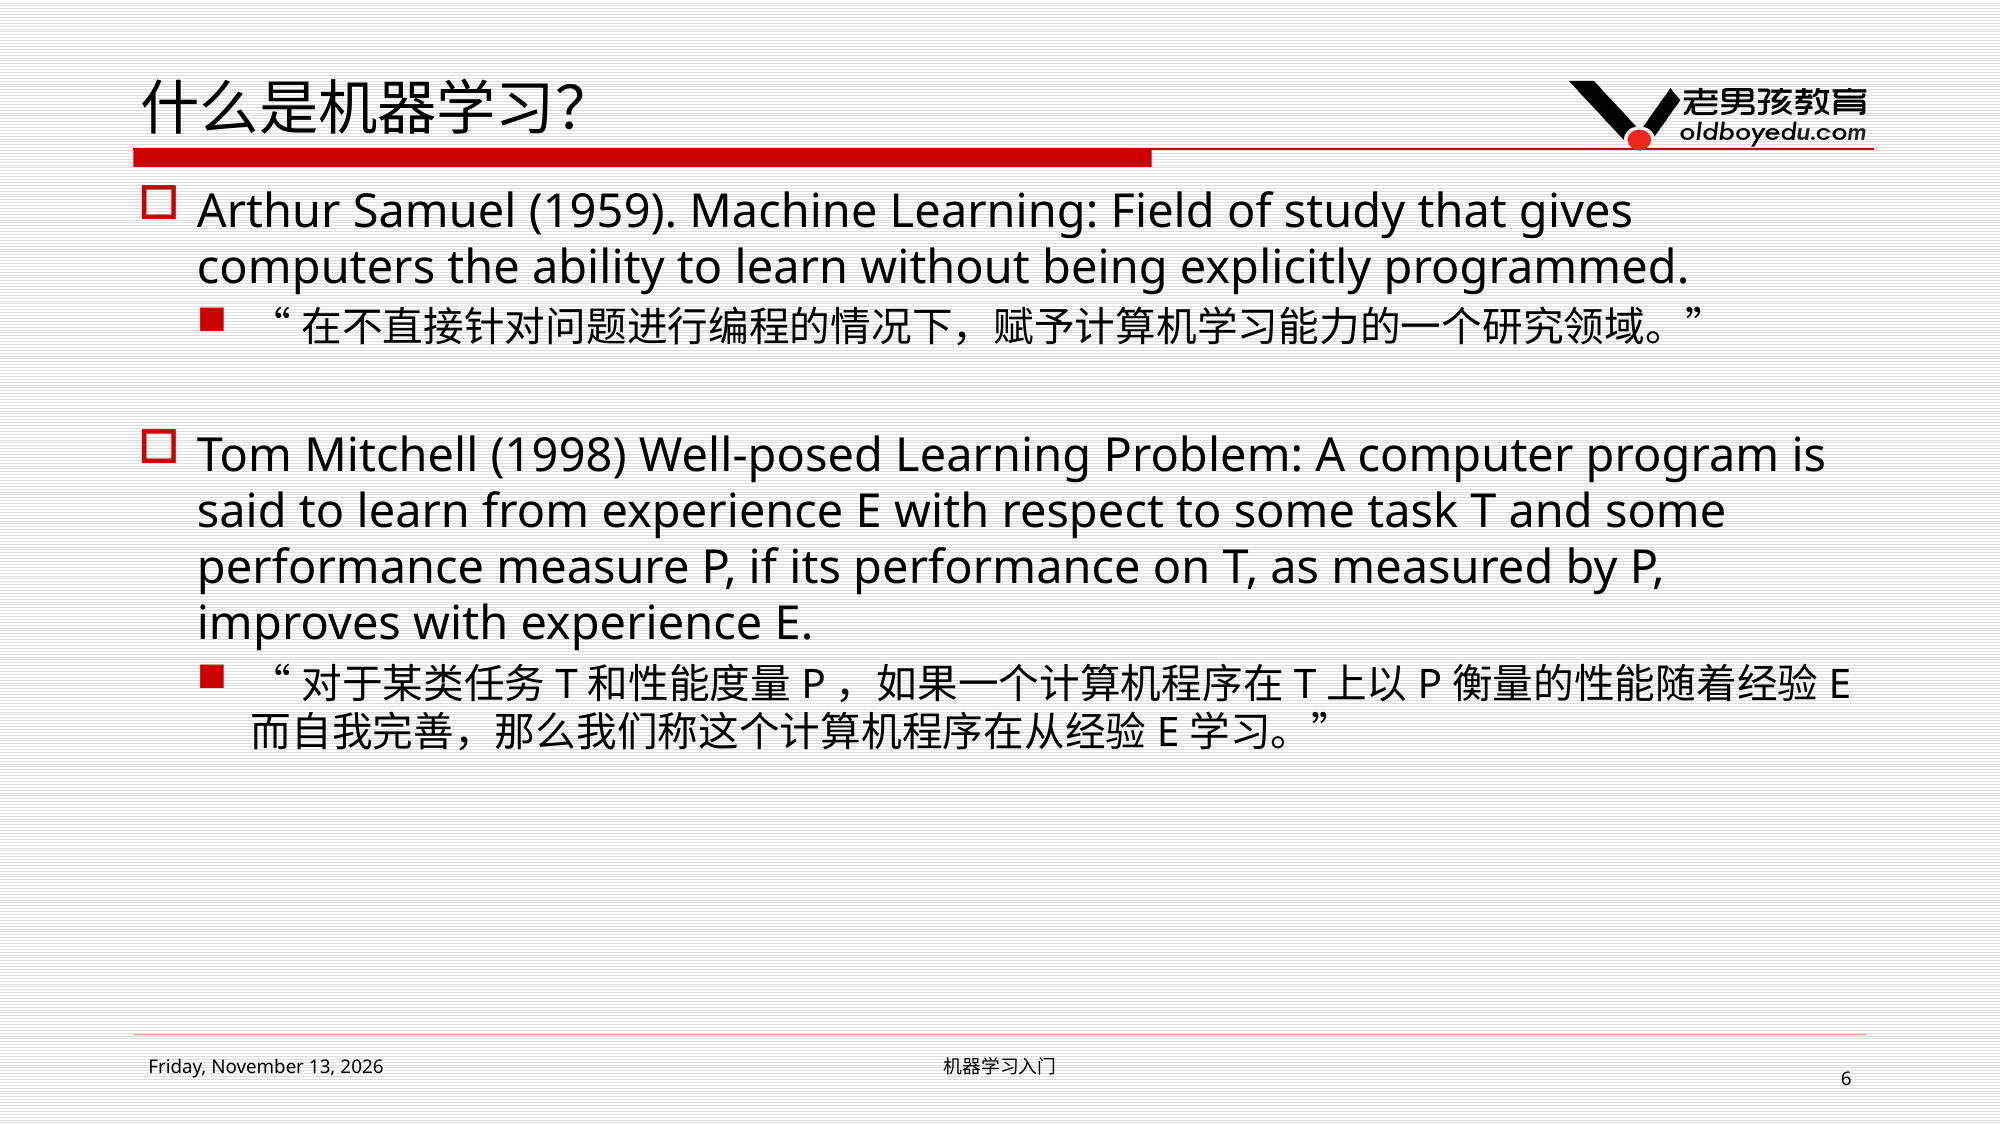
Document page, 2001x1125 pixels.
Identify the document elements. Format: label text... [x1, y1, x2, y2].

slide_number 6 [1433, 1058, 1867, 1103]
footer 机器学习入门 [683, 1046, 1317, 1103]
list Arthur Samuel (1959). Machine Learning: Field of study that gives computers the ability to learn without being explicitly programmed. “在不直接针对问题进行编程的情况下，赋予计算机学习能力的一个研究领域。” Tom Mitchell (1998) Well-posed Learning Problem: A computer program is said to learn from experience E with respect to some task T and some performance measure P, if its performance on T, as measured by P, improves with experience E. “对于某类任务T和性能度量P，如果一个计算机程序在T上以P衡量的性能随着经验E而自我完善，那么我们称这个计算机程序在从经验E学习。” [123, 172, 1874, 988]
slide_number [133, 1046, 567, 1103]
title 什么是机器学习？ [125, 50, 1876, 149]
